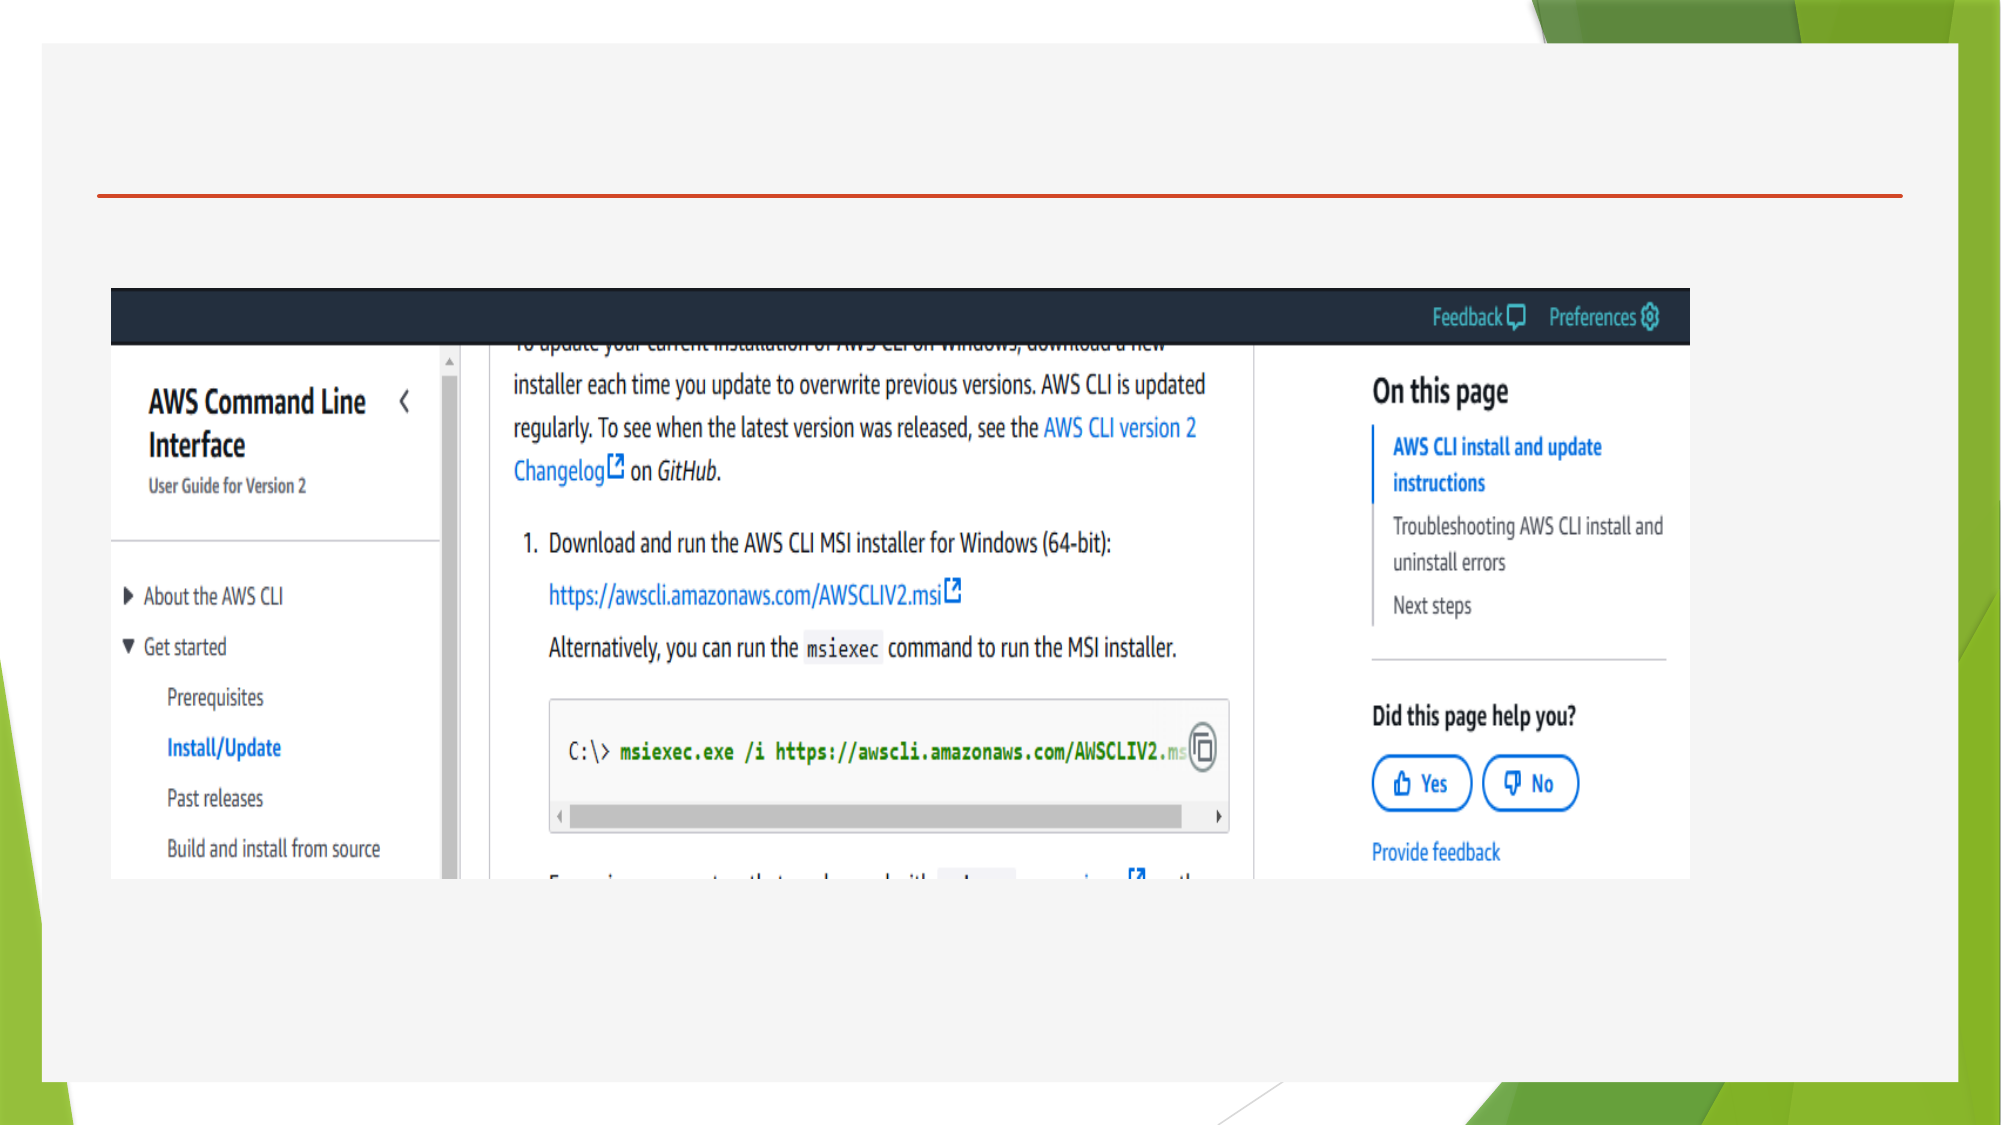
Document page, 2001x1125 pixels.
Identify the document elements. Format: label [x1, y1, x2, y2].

list [110, 287, 1691, 879]
